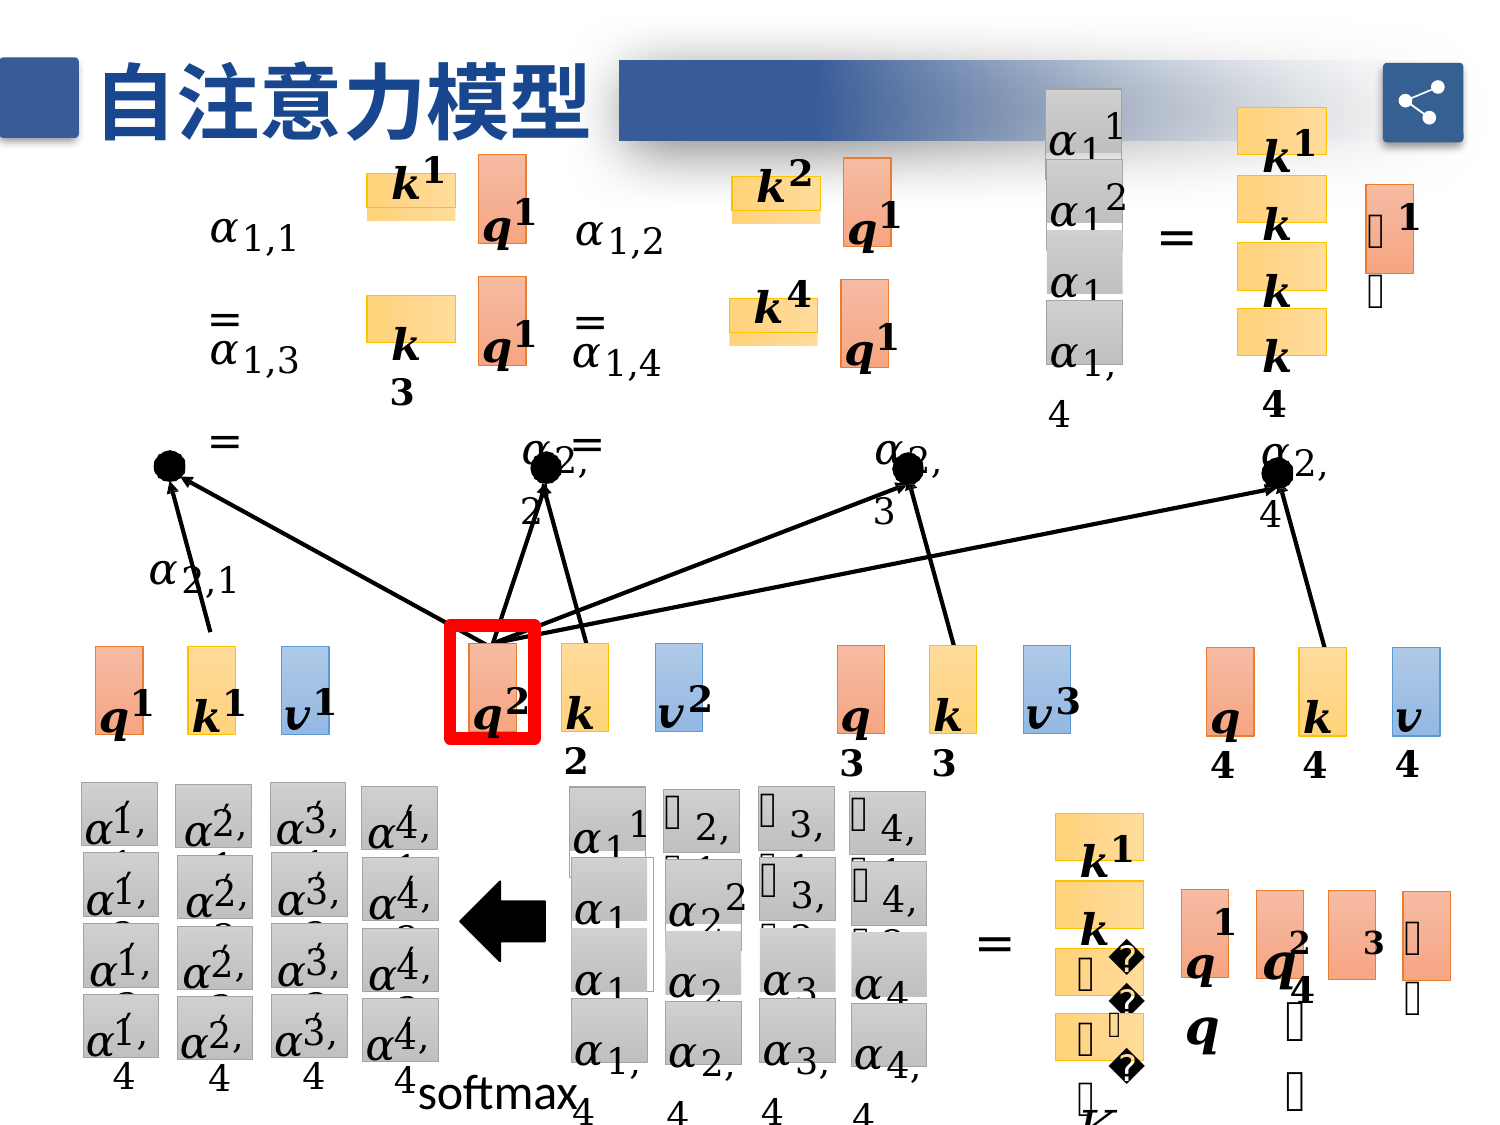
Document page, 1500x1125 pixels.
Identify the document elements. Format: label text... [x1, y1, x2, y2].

text_box 𝒒 [1365, 196, 1401, 319]
text_box [1256, 890, 1304, 902]
text_box 𝟏 [1211, 896, 1238, 902]
text_box 𝒌𝟒 [1253, 280, 1319, 398]
text_box 𝛼′ [359, 755, 418, 858]
text_box [416, 998, 439, 1011]
text_box 𝛼′ [362, 897, 419, 998]
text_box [0, 42, 1464, 159]
text_box 𝒌𝟐 [556, 636, 622, 783]
text_box 𝒌𝟒 [729, 298, 818, 333]
text_box 𝒌𝟐 [731, 176, 821, 211]
text_box [1137, 813, 1144, 861]
text_box [367, 295, 382, 343]
text_box 𝛼3,4 [754, 997, 845, 1125]
text_box 3,1 [326, 795, 356, 865]
text_box 1,4 [112, 1007, 165, 1097]
text_box = [1155, 200, 1197, 263]
text_box 2,4 [208, 1009, 260, 1100]
text_box [418, 786, 438, 799]
text_box 2 [1103, 171, 1129, 218]
text_box 𝛼1,4 [565, 997, 657, 1125]
text_box 𝒒𝟏 [839, 166, 905, 253]
text_box 𝛼′ [267, 751, 326, 853]
text_box [367, 208, 456, 221]
text_box softmax [415, 1057, 583, 1120]
text_box [327, 923, 348, 936]
text_box [1055, 948, 1075, 996]
text_box 𝒗𝟒 [1387, 639, 1452, 785]
text_box 𝛼1, [569, 786, 646, 878]
text_box [792, 786, 835, 798]
text_box [1319, 242, 1327, 291]
text_box 𝛼1,3 = 𝛼2,1 [140, 296, 347, 609]
text_box 𝟏 [1396, 192, 1423, 238]
text_box 4,1 [418, 799, 448, 870]
text_box 4,3 [419, 941, 449, 1031]
text_box 𝒌𝟐 [1253, 166, 1319, 214]
text_box [139, 923, 159, 936]
text_box 𝛼2,3 [659, 929, 753, 999]
text_box [135, 782, 158, 795]
text_box [1181, 889, 1229, 902]
text_box [1402, 891, 1451, 898]
text_box 𝛼′ [76, 751, 135, 853]
text_box [201, 609, 213, 633]
text_box 4,4 [416, 1011, 446, 1057]
text_box [793, 857, 836, 869]
text_box 𝒒 𝒒 𝒒 [1181, 902, 1363, 1055]
text_box 𝛼 [849, 850, 885, 931]
text_box 𝛼′ [268, 963, 325, 1065]
text_box [230, 996, 253, 1009]
text_box [418, 857, 439, 870]
text_box 4,1 [878, 803, 933, 873]
text_box [347, 565, 455, 628]
text_box 𝛼4,4 [845, 1001, 938, 1125]
text_box 𝒌𝟑 [925, 638, 990, 784]
text_box 𝛼2,2 [513, 396, 606, 533]
text_box [327, 852, 348, 865]
text_box 4,2 [879, 873, 934, 931]
text_box [1237, 175, 1253, 223]
text_box [1366, 184, 1414, 196]
text_box 𝛼1,4 = [563, 299, 709, 482]
text_box 𝒒𝟏 [474, 270, 539, 372]
text_box [697, 789, 740, 801]
text_box 𝛼′ [360, 826, 418, 928]
text_box 𝒌 [1075, 1003, 1106, 1040]
text_box 2,1 [692, 801, 747, 872]
text_box 𝛼2,3 [866, 396, 959, 533]
text_box 𝛼′ [270, 893, 327, 994]
text_box [883, 791, 926, 803]
text_box 𝛼1,3 [565, 927, 657, 997]
text_box 2,1 [234, 797, 264, 868]
text_box [136, 852, 159, 865]
text_box 𝒌 [1075, 938, 1106, 1003]
text_box [1133, 1013, 1144, 1040]
text_box 2,2 [236, 868, 266, 958]
text_box 𝑄 [1283, 1055, 1328, 1123]
text_box 𝛼′ [83, 893, 139, 994]
text_box 𝟑 [1106, 934, 1133, 999]
text_box 𝛼 [848, 779, 883, 902]
text_box [325, 994, 348, 1007]
text_box 𝒗𝟏 [275, 638, 341, 740]
text_box [1133, 948, 1144, 996]
text_box [234, 784, 252, 797]
text_box 𝛼′ [176, 895, 233, 996]
text_box 𝒌𝟑 [1253, 214, 1319, 280]
text_box 𝛼2,4 [659, 999, 753, 1125]
text_box 3,2 [327, 865, 357, 936]
text_box 𝛼′ [177, 824, 236, 926]
text_box [535, 497, 866, 630]
text_box [1319, 308, 1327, 356]
text_box 4,4 [393, 1070, 415, 1101]
text_box [1291, 535, 1325, 640]
text_box 𝒒𝟑 [832, 638, 898, 784]
text_box [326, 782, 346, 795]
text_box 𝒌𝟐 [1071, 852, 1137, 948]
text_box [236, 855, 253, 868]
text_box [1055, 1013, 1075, 1061]
text_box 𝛼1,3 [1041, 229, 1133, 299]
text_box 𝟐 𝟑 𝟒 [1286, 898, 1460, 1011]
text_box [576, 613, 583, 624]
text_box 𝛼′ [175, 753, 234, 856]
text_box 3,2 [788, 869, 843, 927]
text_box 𝛼 [757, 775, 792, 898]
text_box 𝛼2,4 [1252, 398, 1346, 535]
text_box [920, 533, 931, 555]
text_box 𝒌𝟏 [183, 639, 249, 742]
text_box [1237, 308, 1253, 356]
text_box 𝛼′ [173, 965, 230, 1068]
text_box 𝒌𝟏 [1071, 785, 1137, 852]
text_box 𝒗𝟑 [1017, 637, 1082, 739]
text_box 𝛼1,4 [1041, 299, 1133, 435]
text_box = [972, 906, 1015, 969]
text_box 𝒒𝟏 [91, 639, 156, 742]
text_box [233, 926, 253, 939]
text_box [1319, 175, 1327, 223]
text_box [1137, 880, 1144, 929]
text_box 𝒌𝟒 [1294, 640, 1360, 786]
text_box 𝛼3,3 [754, 927, 847, 997]
text_box 𝒌𝟏 [367, 173, 456, 208]
text_box 𝛼1,2 = [566, 177, 712, 360]
text_box 2 [722, 872, 748, 918]
text_box 𝒒𝟒 [1202, 640, 1268, 786]
text_box [885, 861, 927, 873]
text_box 𝛼′ [79, 963, 136, 1065]
text_box [419, 928, 439, 941]
text_box 𝒗𝟐 [649, 635, 714, 737]
text_box 3,1 [787, 798, 841, 869]
text_box 3,4 [302, 1007, 355, 1097]
text_box 1,3 [139, 936, 168, 1027]
text_box [1055, 880, 1071, 929]
text_box [448, 295, 456, 343]
text_box [136, 994, 159, 1007]
text_box 4,2 [418, 870, 449, 941]
text_box [1328, 890, 1376, 898]
text_box 2,3 [233, 939, 263, 1029]
text_box 1 [625, 798, 652, 845]
text_box [535, 490, 1252, 638]
text_box 𝒒𝟏 [836, 272, 902, 375]
text_box [580, 628, 587, 636]
text_box 𝛼′ [77, 822, 136, 924]
text_box [731, 211, 821, 224]
text_box 𝒒 [1402, 1011, 1438, 1026]
text_box 𝛼′ [359, 967, 416, 1070]
text_box [729, 333, 818, 346]
text_box [1055, 813, 1071, 861]
text_box [496, 533, 532, 625]
text_box [1401, 238, 1414, 274]
text_box [460, 881, 545, 962]
text_box 𝛼 [758, 845, 793, 927]
text_box 1,2 [136, 865, 165, 936]
text_box 𝐾𝑇 [1065, 1040, 1149, 1125]
text_box [928, 559, 954, 638]
text_box [1237, 242, 1253, 291]
text_box [553, 533, 579, 609]
text_box 𝛼1,1 = [201, 174, 347, 296]
text_box 𝛼2, [665, 859, 742, 929]
text_box 𝟒 [1106, 999, 1133, 1040]
text_box 𝒌𝟑 [382, 267, 448, 413]
text_box 𝛼4,3 [845, 931, 938, 1001]
text_box 𝛼 [662, 777, 697, 900]
text_box 𝒒𝟏 [474, 166, 539, 250]
text_box 3,3 [327, 936, 357, 1027]
text_box 𝒒𝟐 [450, 625, 535, 739]
text_box 𝛼1, [1046, 166, 1123, 229]
text_box 𝛼′ [268, 822, 327, 924]
text_box 1,1 [135, 795, 163, 865]
text_box 𝛼1,2 [571, 857, 654, 927]
